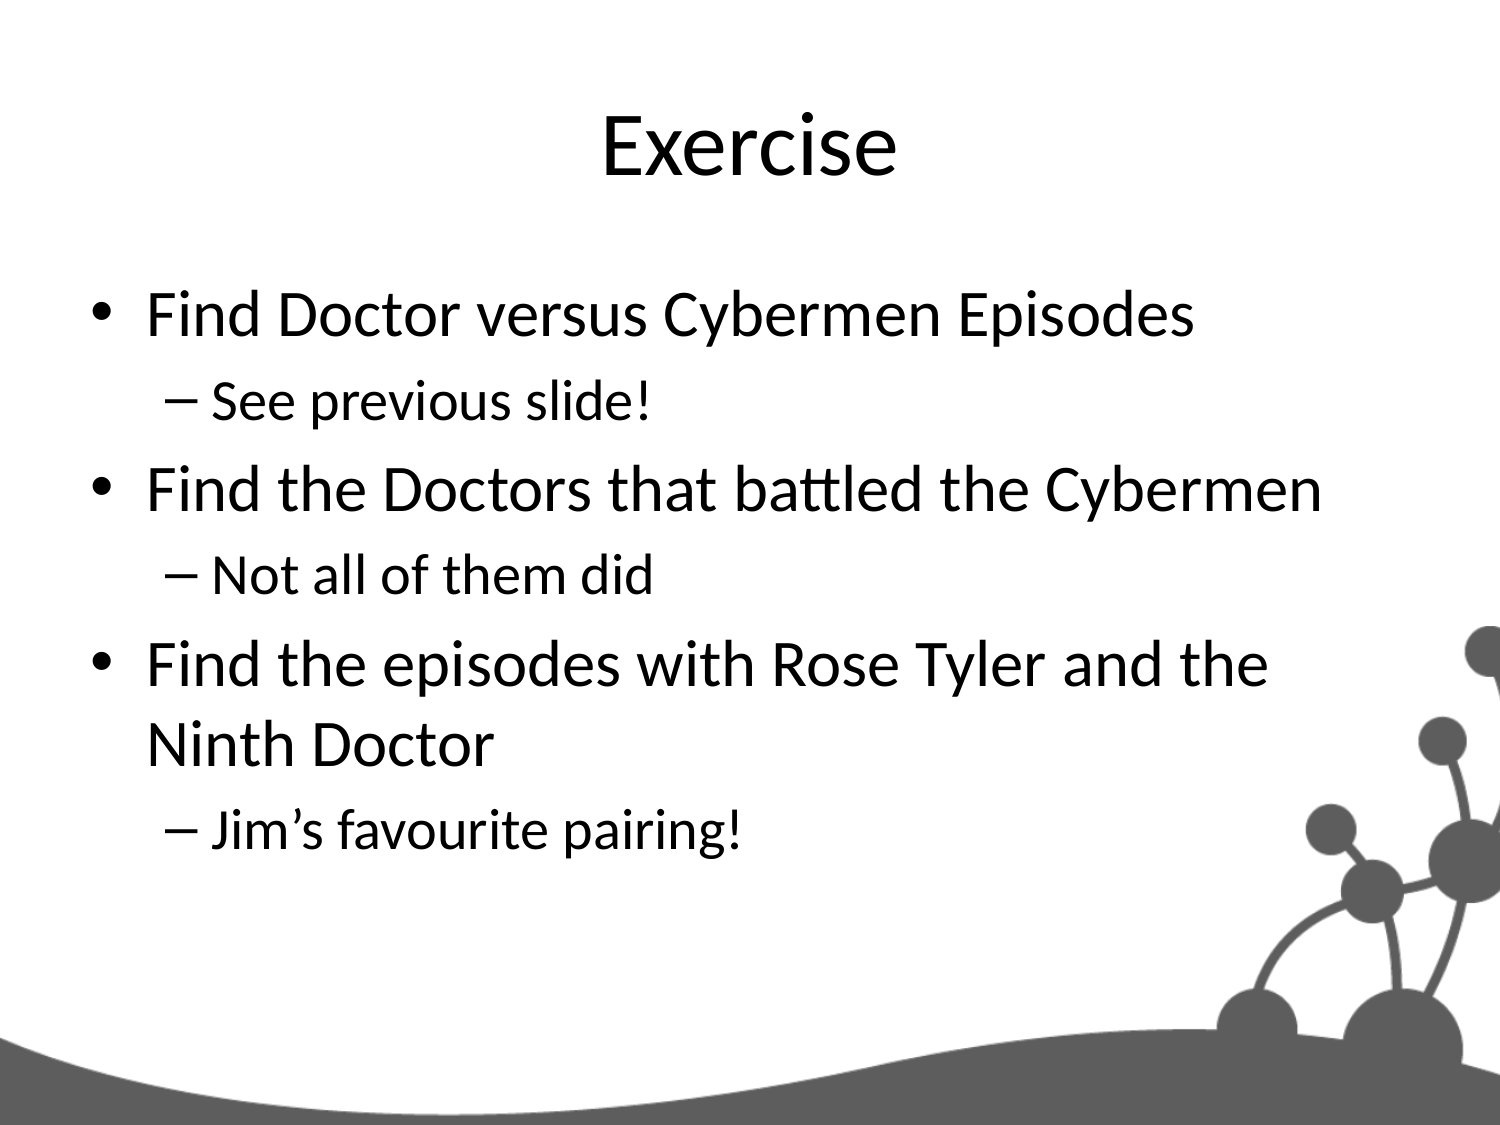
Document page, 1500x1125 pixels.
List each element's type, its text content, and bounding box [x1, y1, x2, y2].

title Exercise [75, 45, 1425, 233]
list Find Doctor versus Cybermen Episodes See previous slide! Find the Doctors that battled the Cybermen Not all of them did Find the episodes with Rose Tyler and the Ninth Doctor Jim’s favourite pairing! [75, 262, 1425, 1005]
